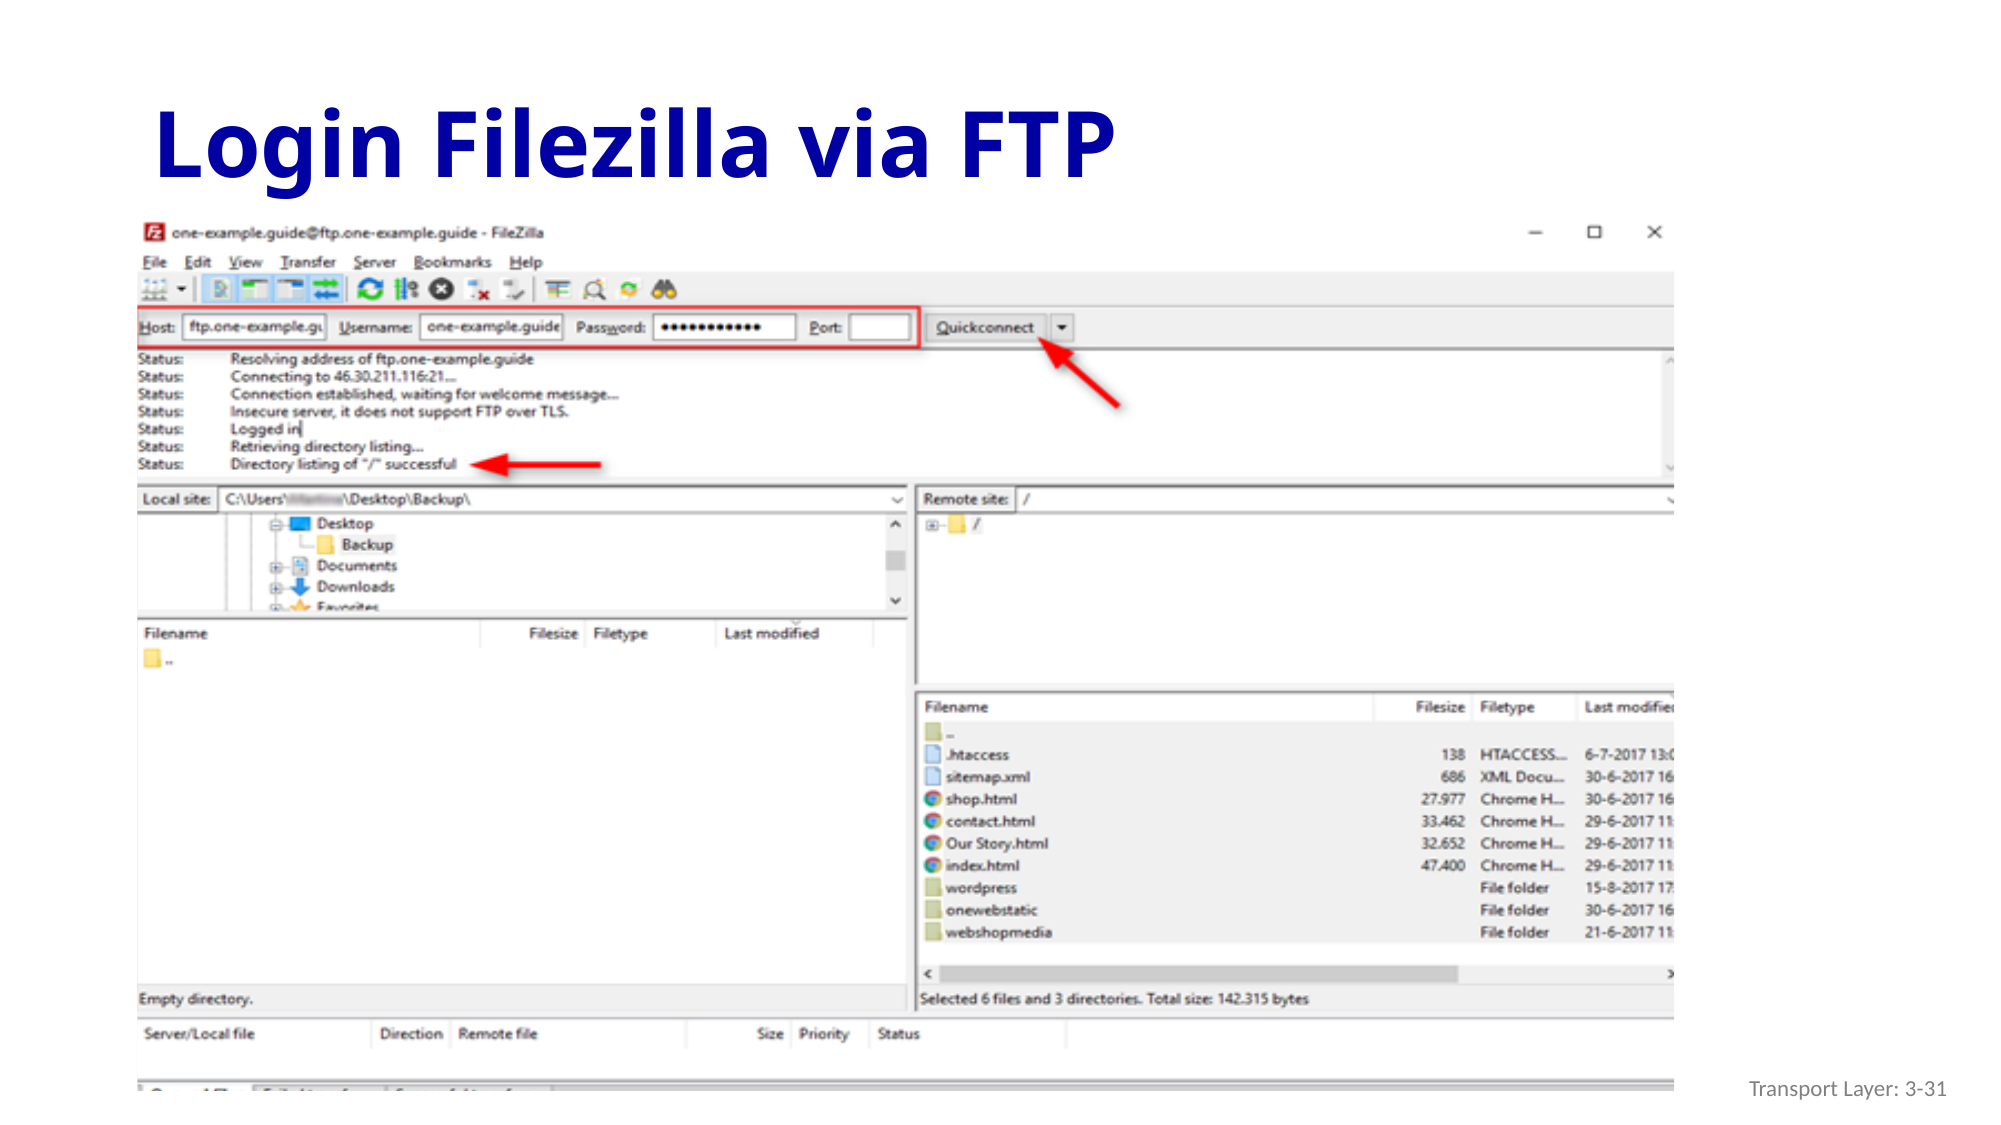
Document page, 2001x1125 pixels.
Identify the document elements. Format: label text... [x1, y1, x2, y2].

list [137, 220, 1675, 1091]
title Login Filezilla via FTP [137, 74, 1863, 221]
slide_number Transport Layer: 3-31 [1512, 1056, 1963, 1117]
